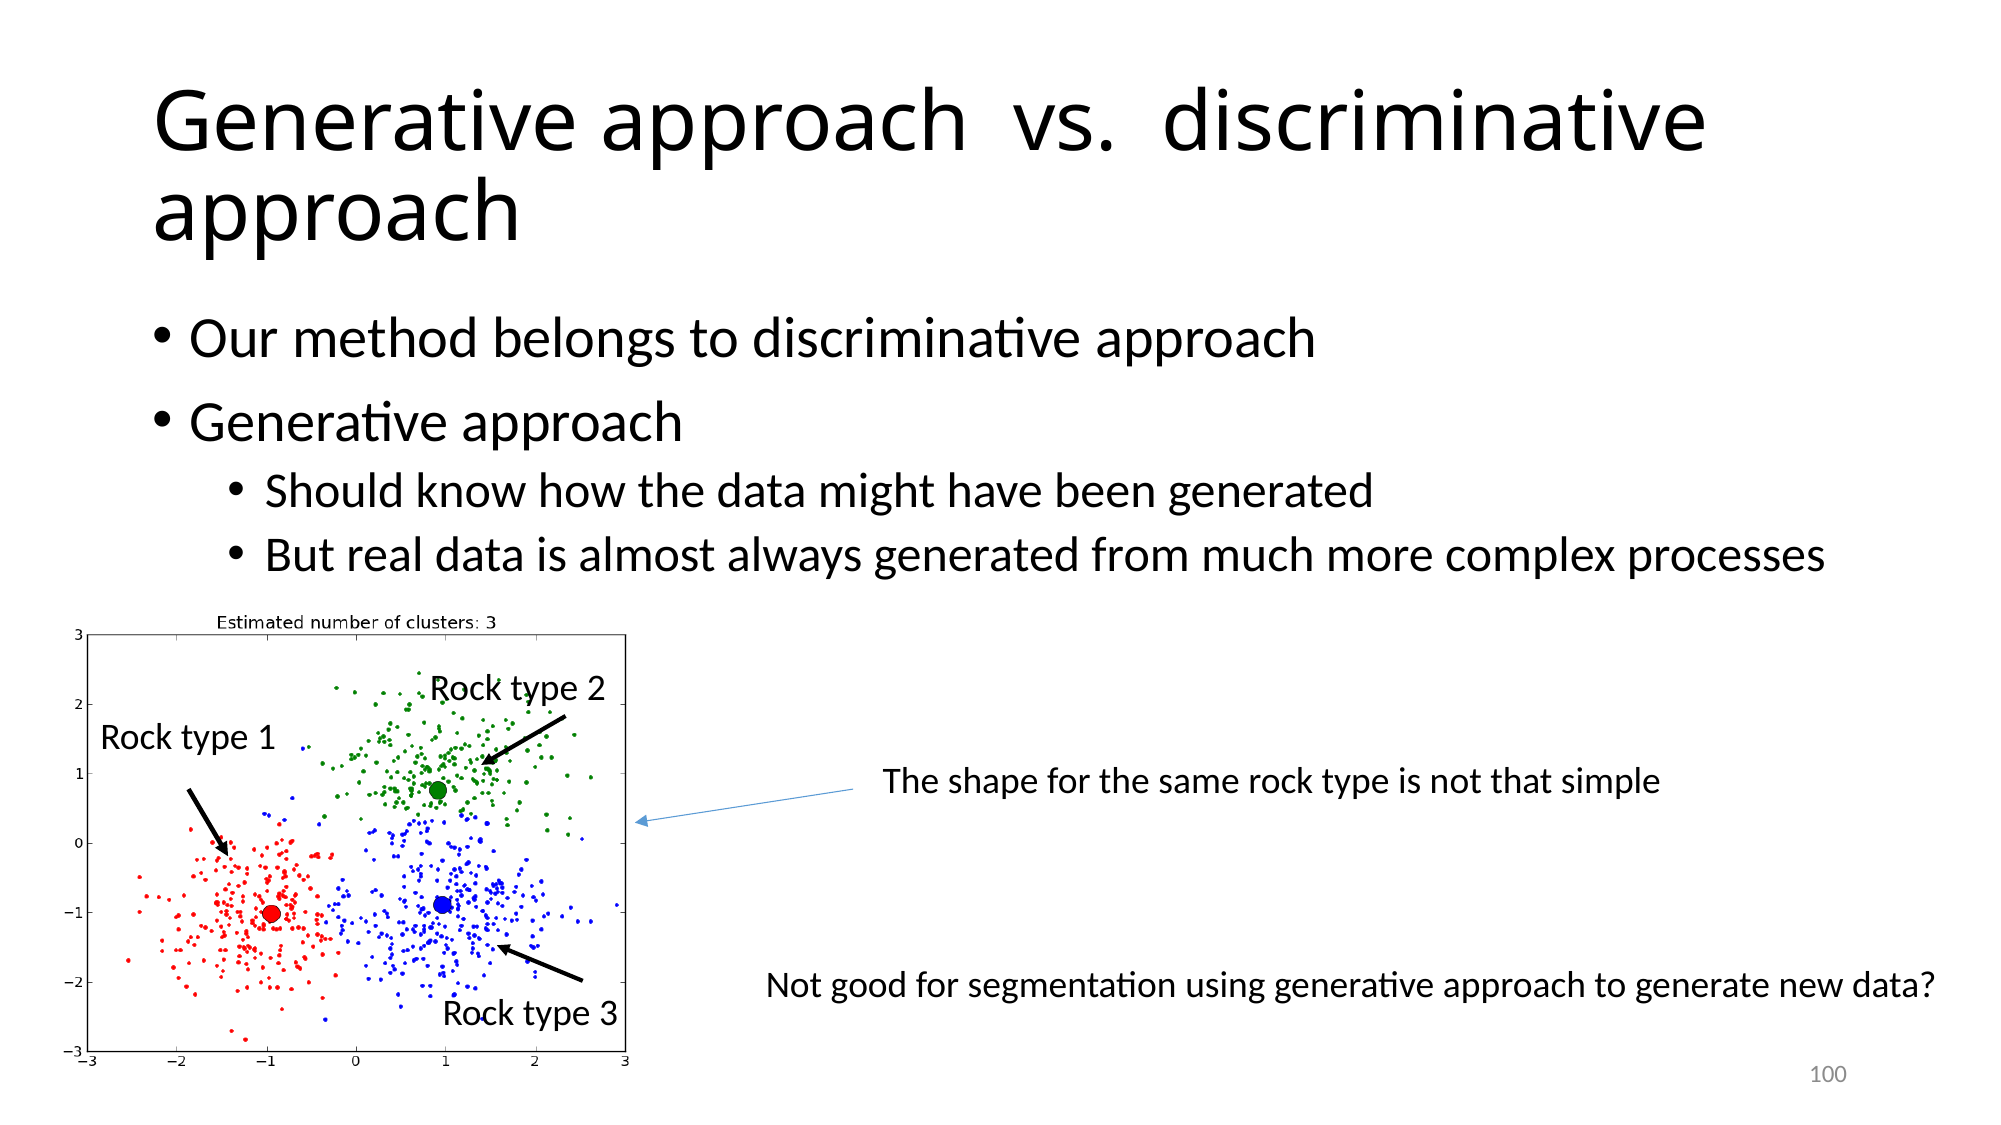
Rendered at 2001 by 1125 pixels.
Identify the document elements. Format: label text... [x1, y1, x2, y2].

text_box Not good for segmentation using generative approach to generate new data? [751, 952, 1954, 1013]
title Generative approach vs. discriminative approach [137, 59, 1863, 278]
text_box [481, 715, 566, 765]
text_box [634, 789, 854, 823]
text_box The shape for the same rock type is not that simple [867, 748, 1678, 809]
slide_number 100 [1412, 1042, 1863, 1103]
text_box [188, 789, 229, 857]
list Our method belongs to discriminative approach Generative approach Should know how the data might have been generated But real data is almost always generated from much more complex processes [137, 299, 1863, 1014]
picture [0, 582, 694, 1103]
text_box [496, 945, 583, 981]
